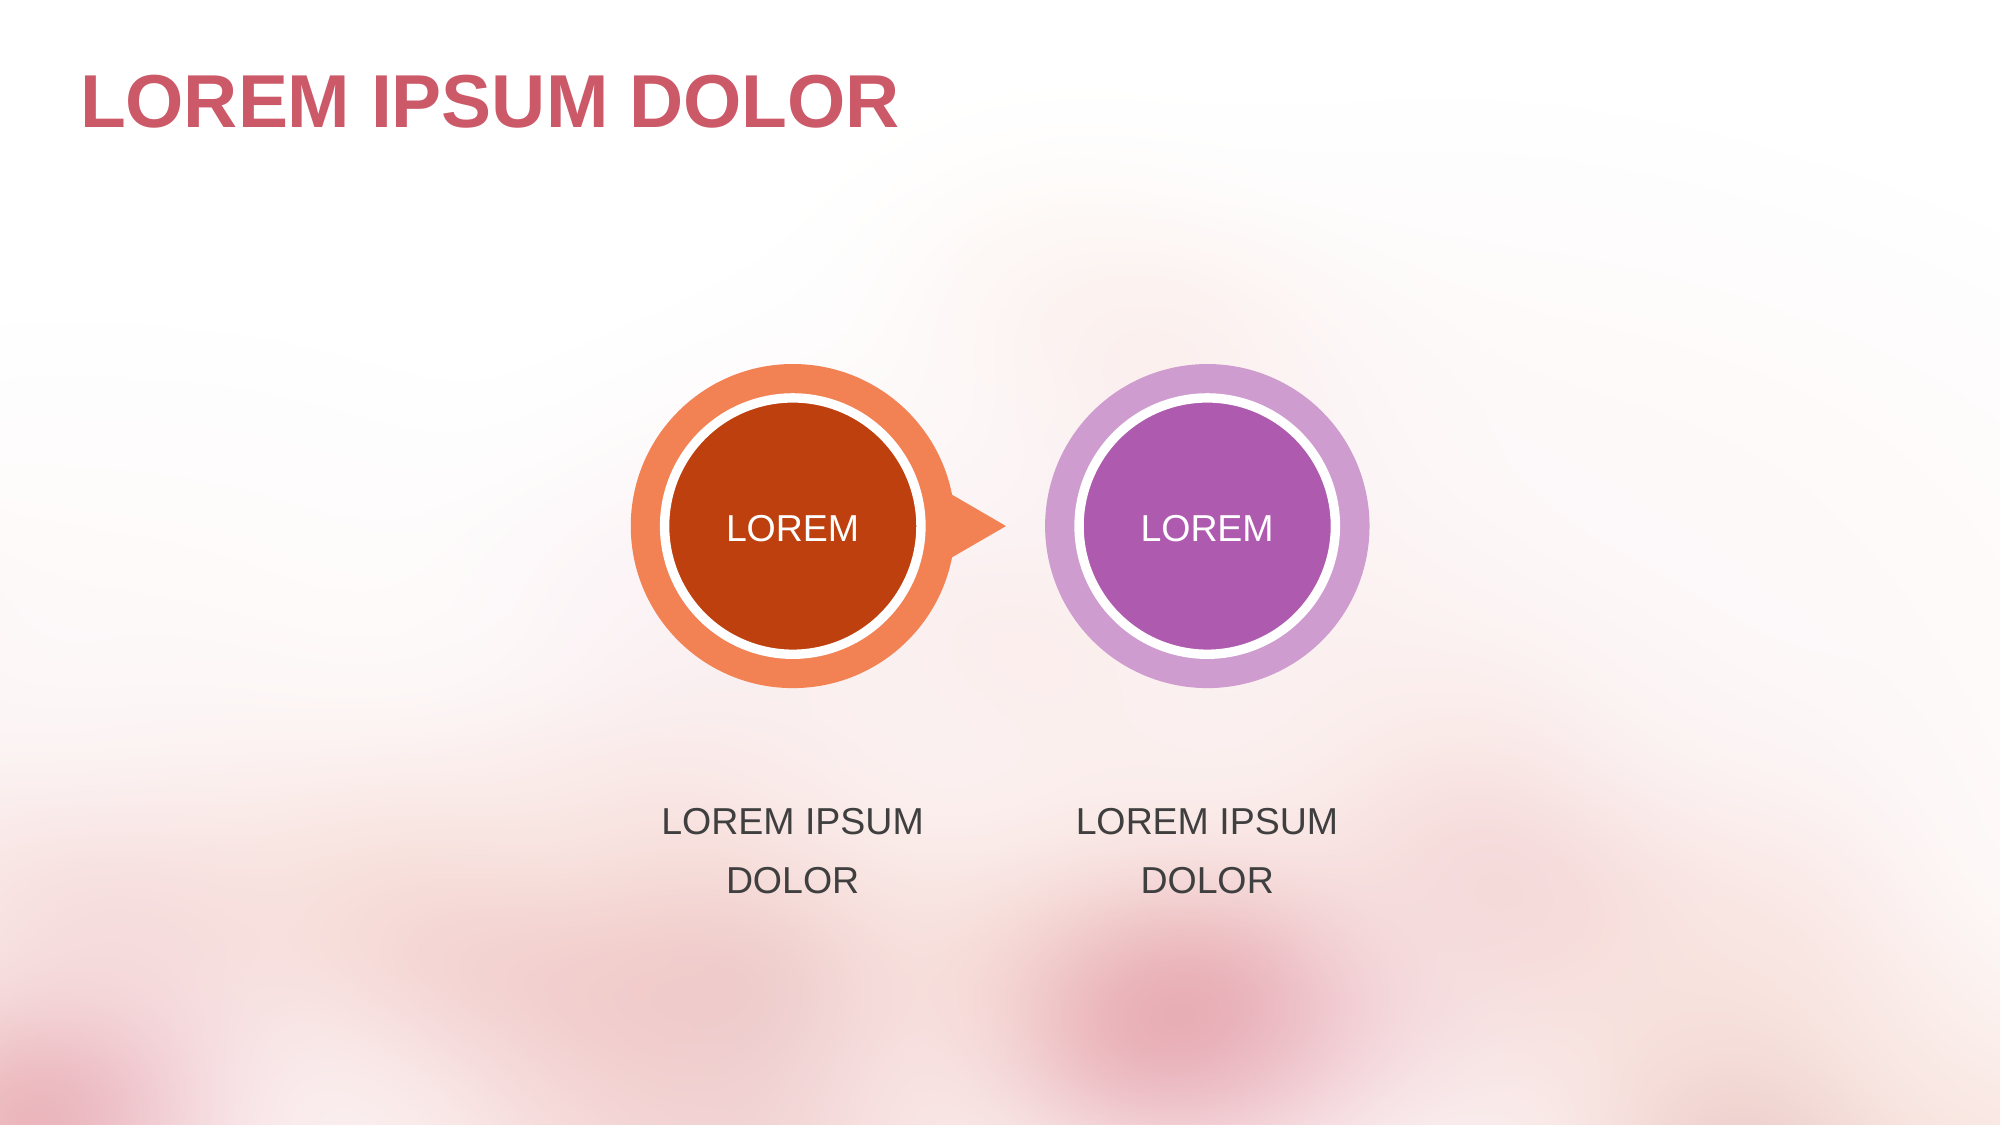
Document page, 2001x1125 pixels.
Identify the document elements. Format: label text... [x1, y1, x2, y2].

picture [0, 0, 2001, 1125]
text_box LOREM IPSUM DOLOR [64, 41, 1332, 151]
text_box LOREM IPSUM DOLOR [1027, 776, 1387, 965]
text_box [1044, 362, 1371, 690]
text_box [629, 362, 1009, 690]
text_box LOREM IPSUM DOLOR [613, 776, 972, 965]
text_box LOREM [1078, 396, 1337, 656]
text_box LOREM [663, 396, 922, 656]
